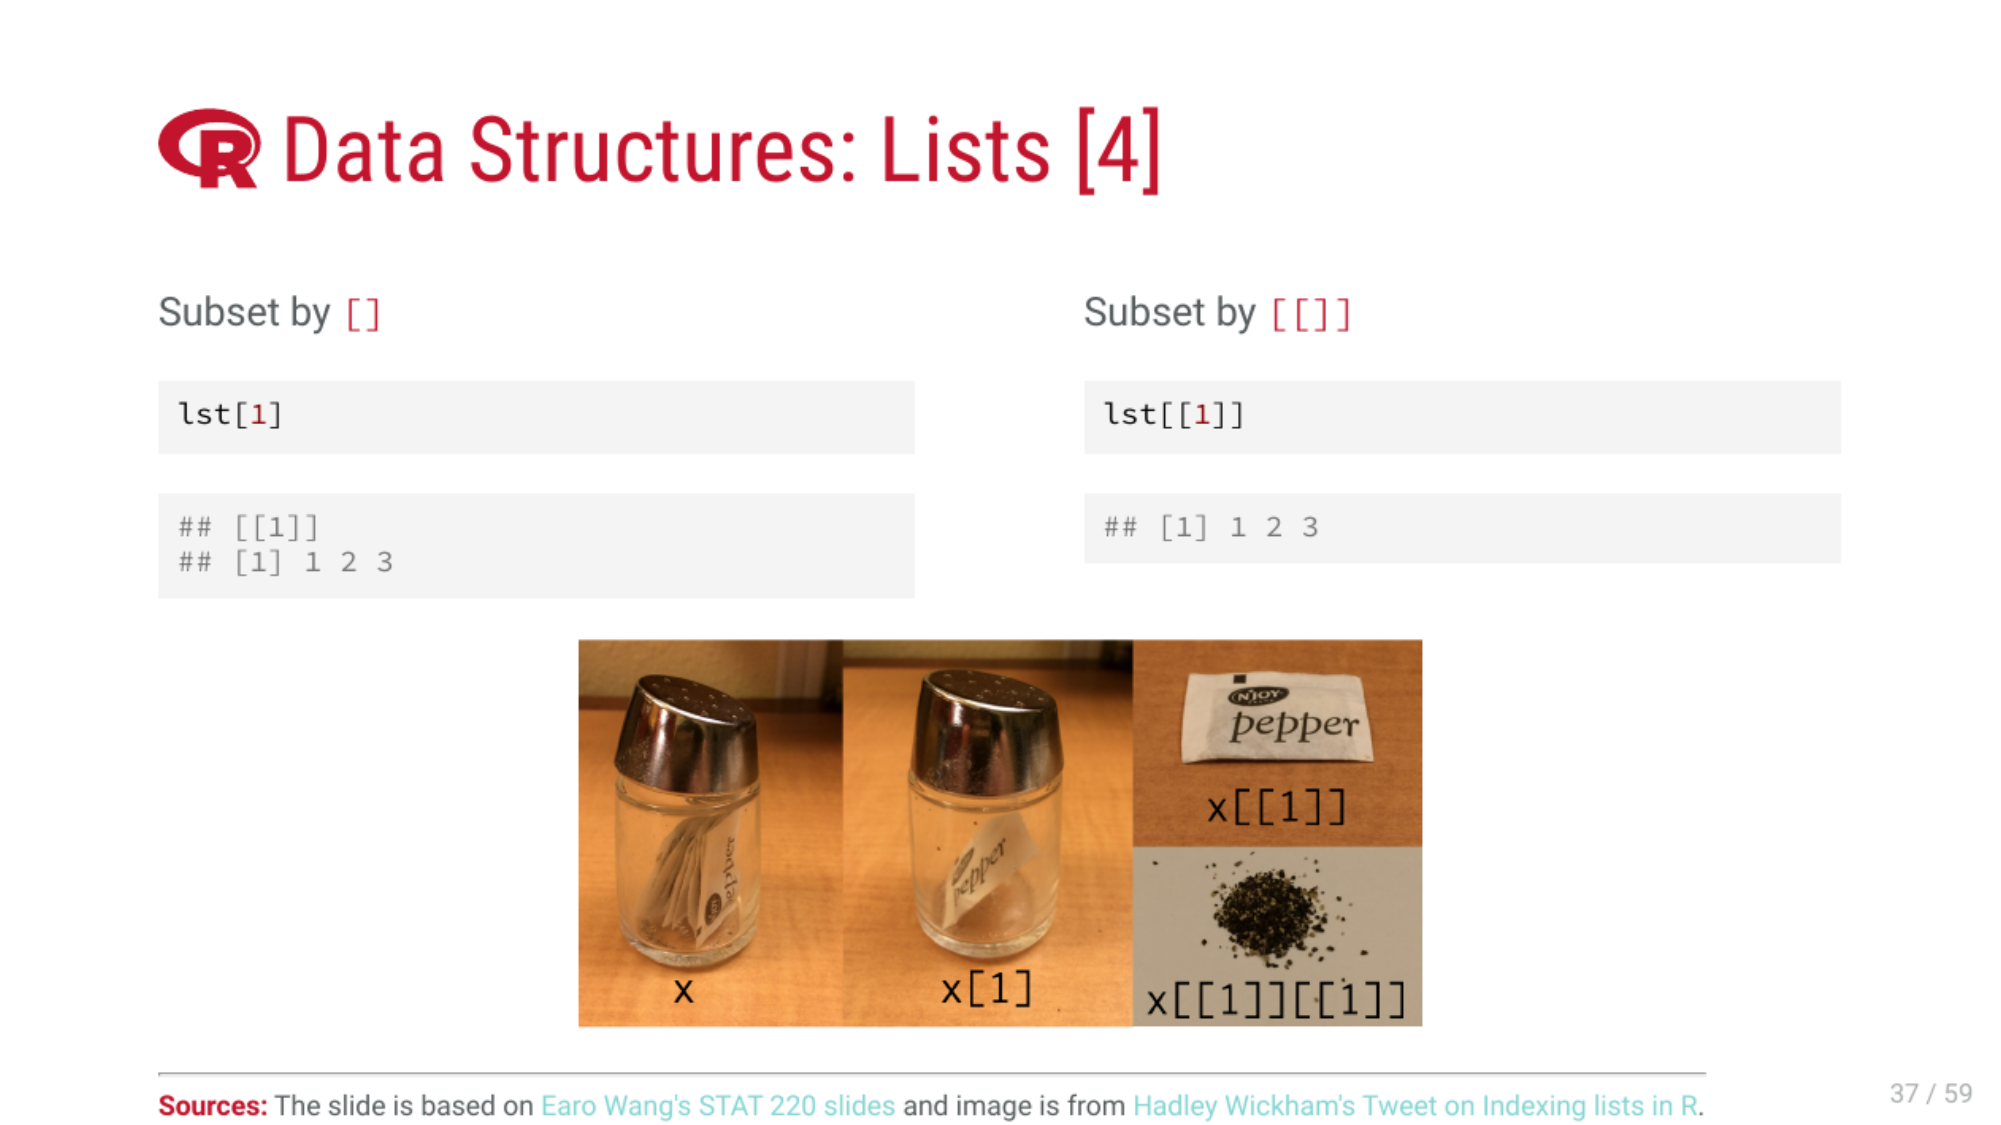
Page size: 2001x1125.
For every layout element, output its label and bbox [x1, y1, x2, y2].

list [0, 0, 2000, 1125]
